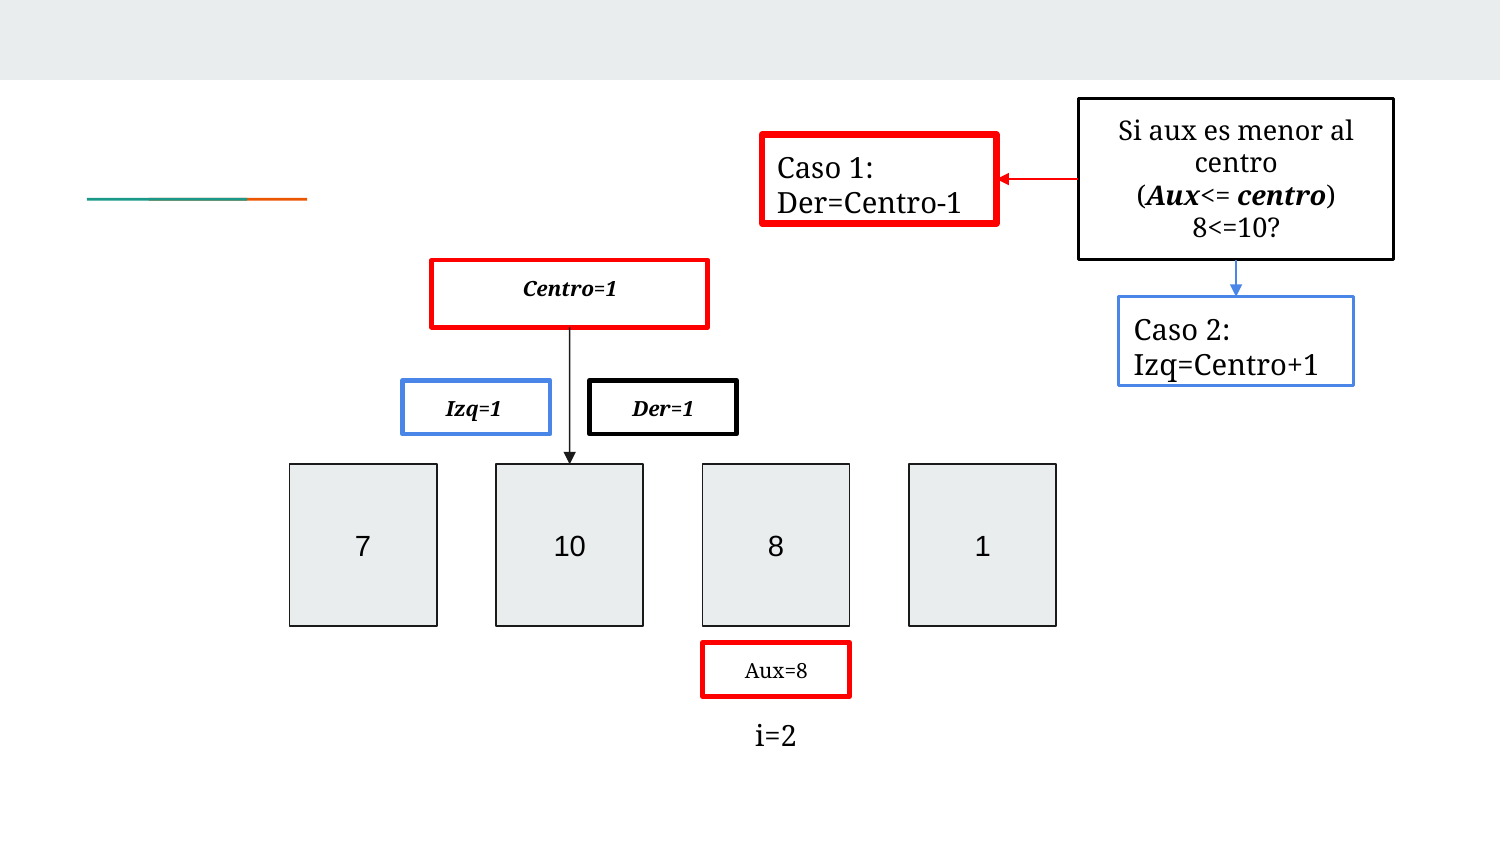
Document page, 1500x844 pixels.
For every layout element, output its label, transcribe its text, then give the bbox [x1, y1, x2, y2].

text_box 8 [702, 464, 850, 626]
text_box 10 [496, 464, 644, 626]
text_box Caso 1: Der=Centro-1 [761, 134, 997, 224]
text_box Si aux es menor al centro (Aux<= centro) 8<=10? [1078, 98, 1394, 260]
text_box i=2 [736, 702, 816, 757]
text_box 1 [909, 464, 1057, 626]
text_box Caso 2: Izq=Centro+1 [1118, 296, 1354, 386]
text_box Aux=8 [702, 642, 850, 697]
text_box 7 [289, 464, 437, 626]
text_box Izq=1 [402, 380, 550, 434]
text_box Centro=1 [431, 260, 708, 328]
text_box Der=1 [589, 380, 737, 434]
